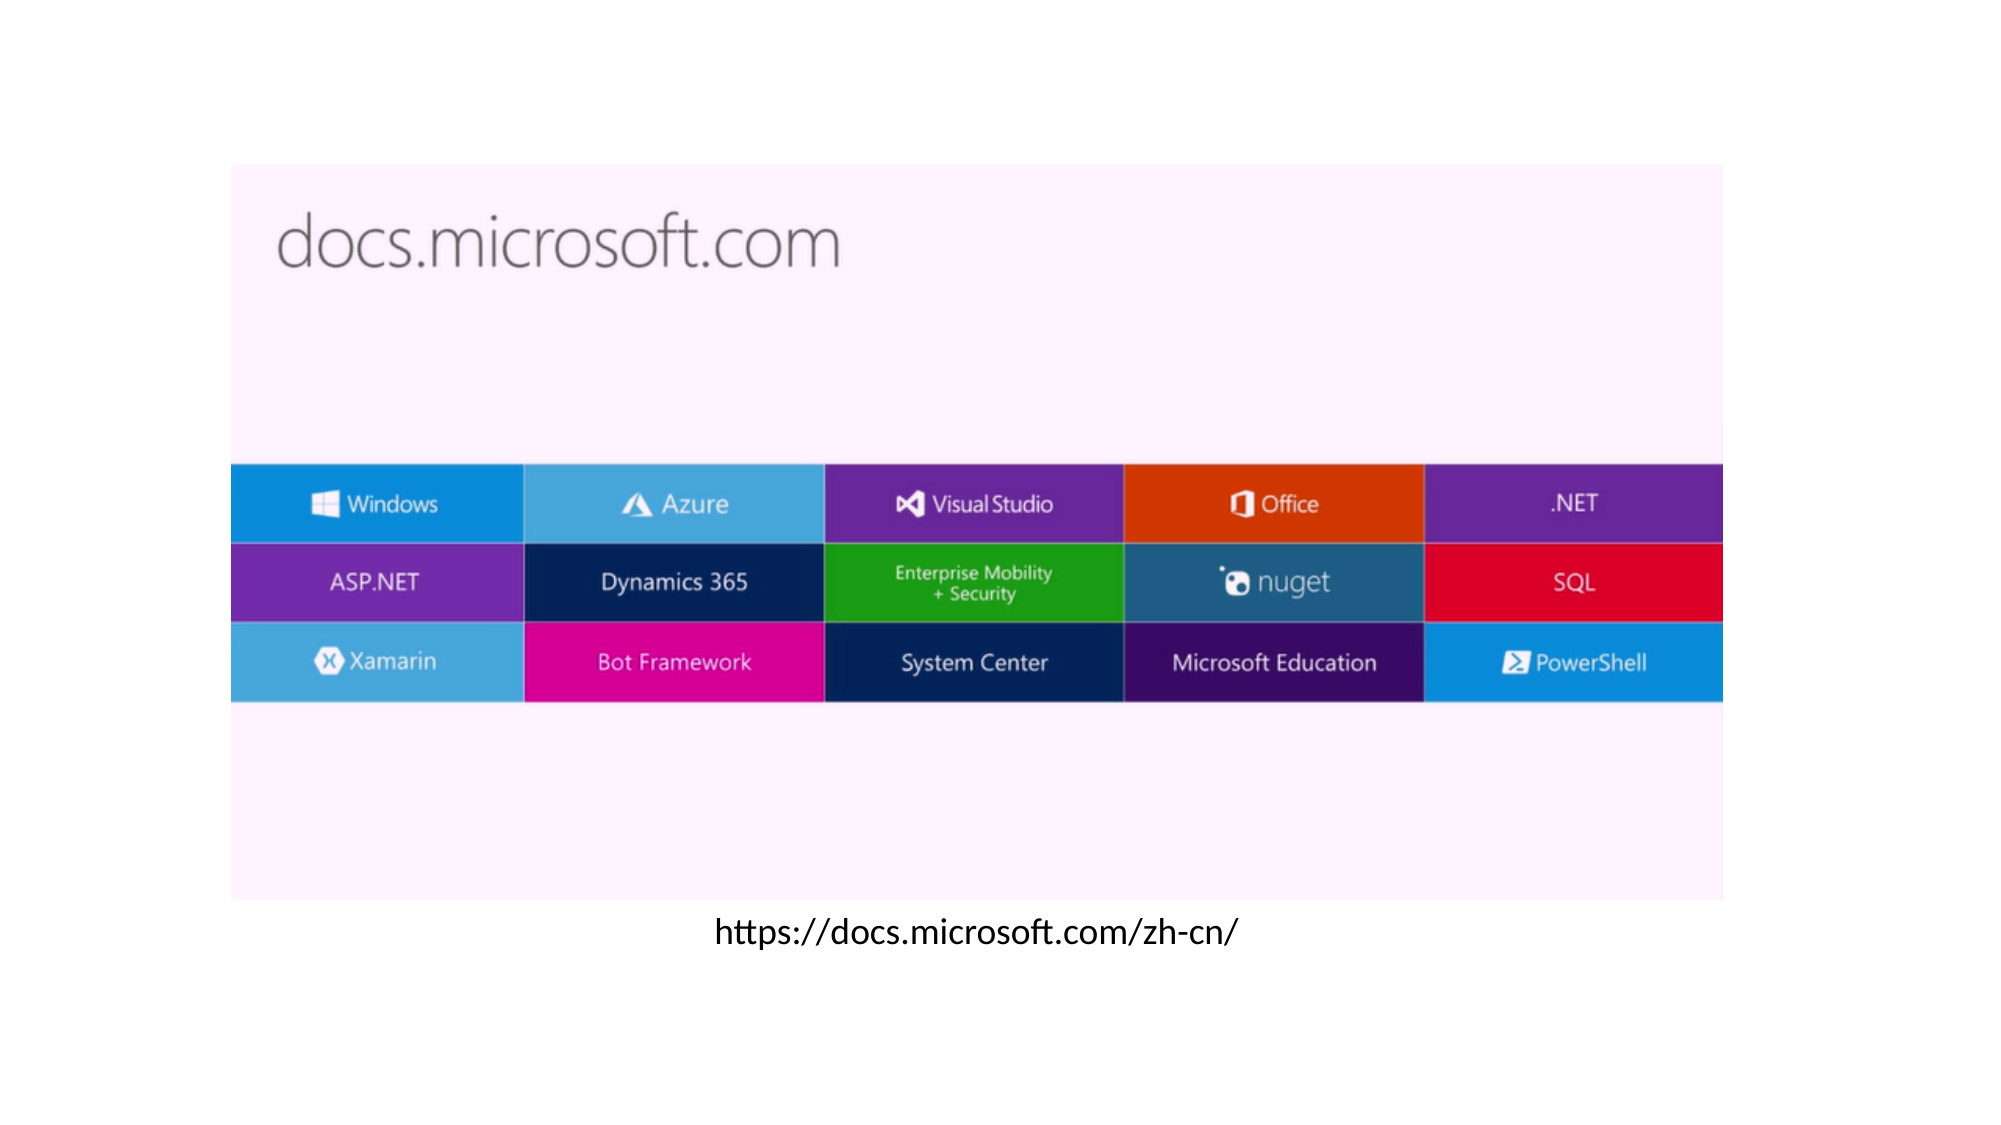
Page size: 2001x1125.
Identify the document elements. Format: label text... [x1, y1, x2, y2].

picture [231, 164, 1723, 900]
text_box https://docs.microsoft.com/zh-cn/ [699, 900, 1255, 960]
